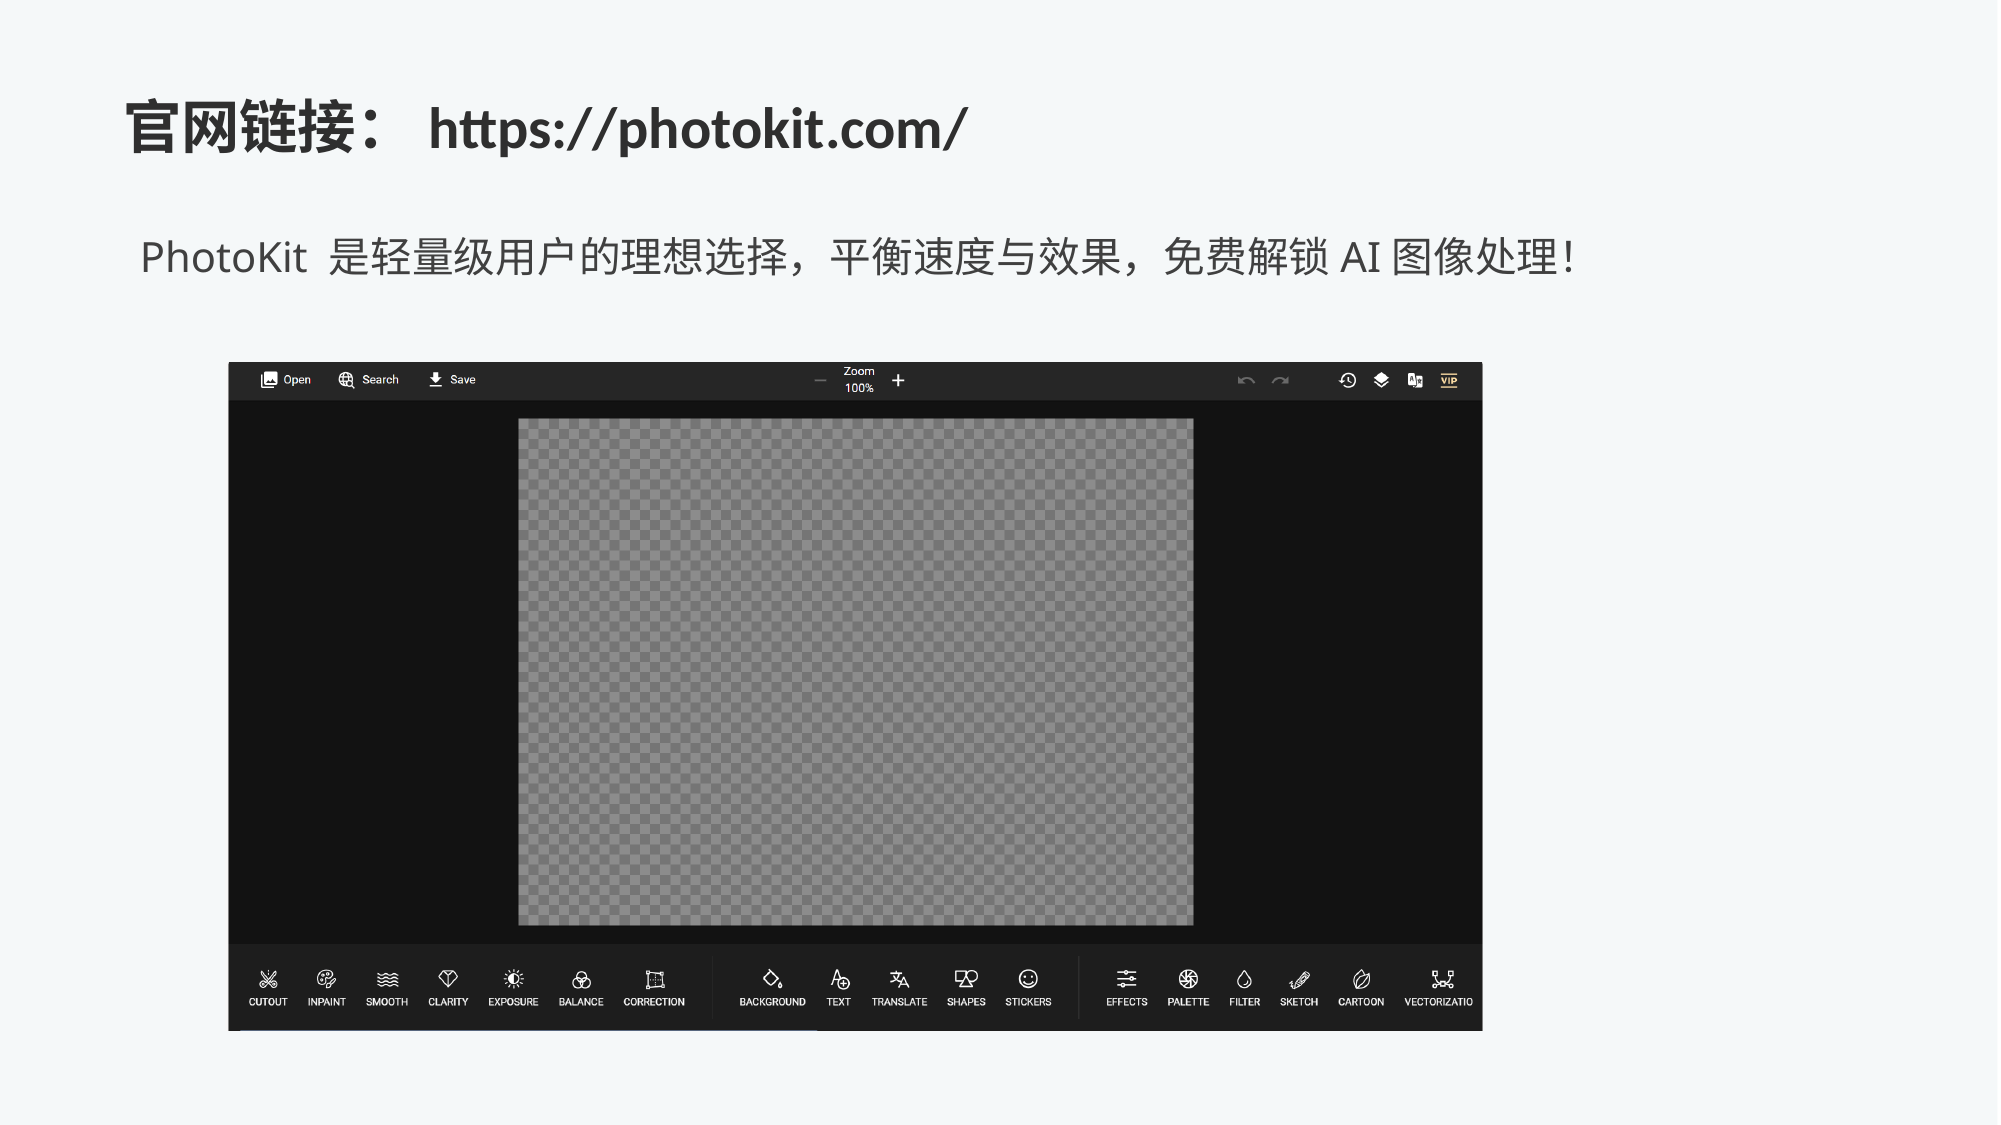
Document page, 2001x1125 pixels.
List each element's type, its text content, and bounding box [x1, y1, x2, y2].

picture [224, 362, 1484, 1031]
title 官网链接：https://photokit.com/ [108, 0, 1890, 169]
text_box PhotoKit 是轻量级用户的理想选择，平衡速度与效果，免费解锁AI图像处理！ [124, 222, 1810, 288]
